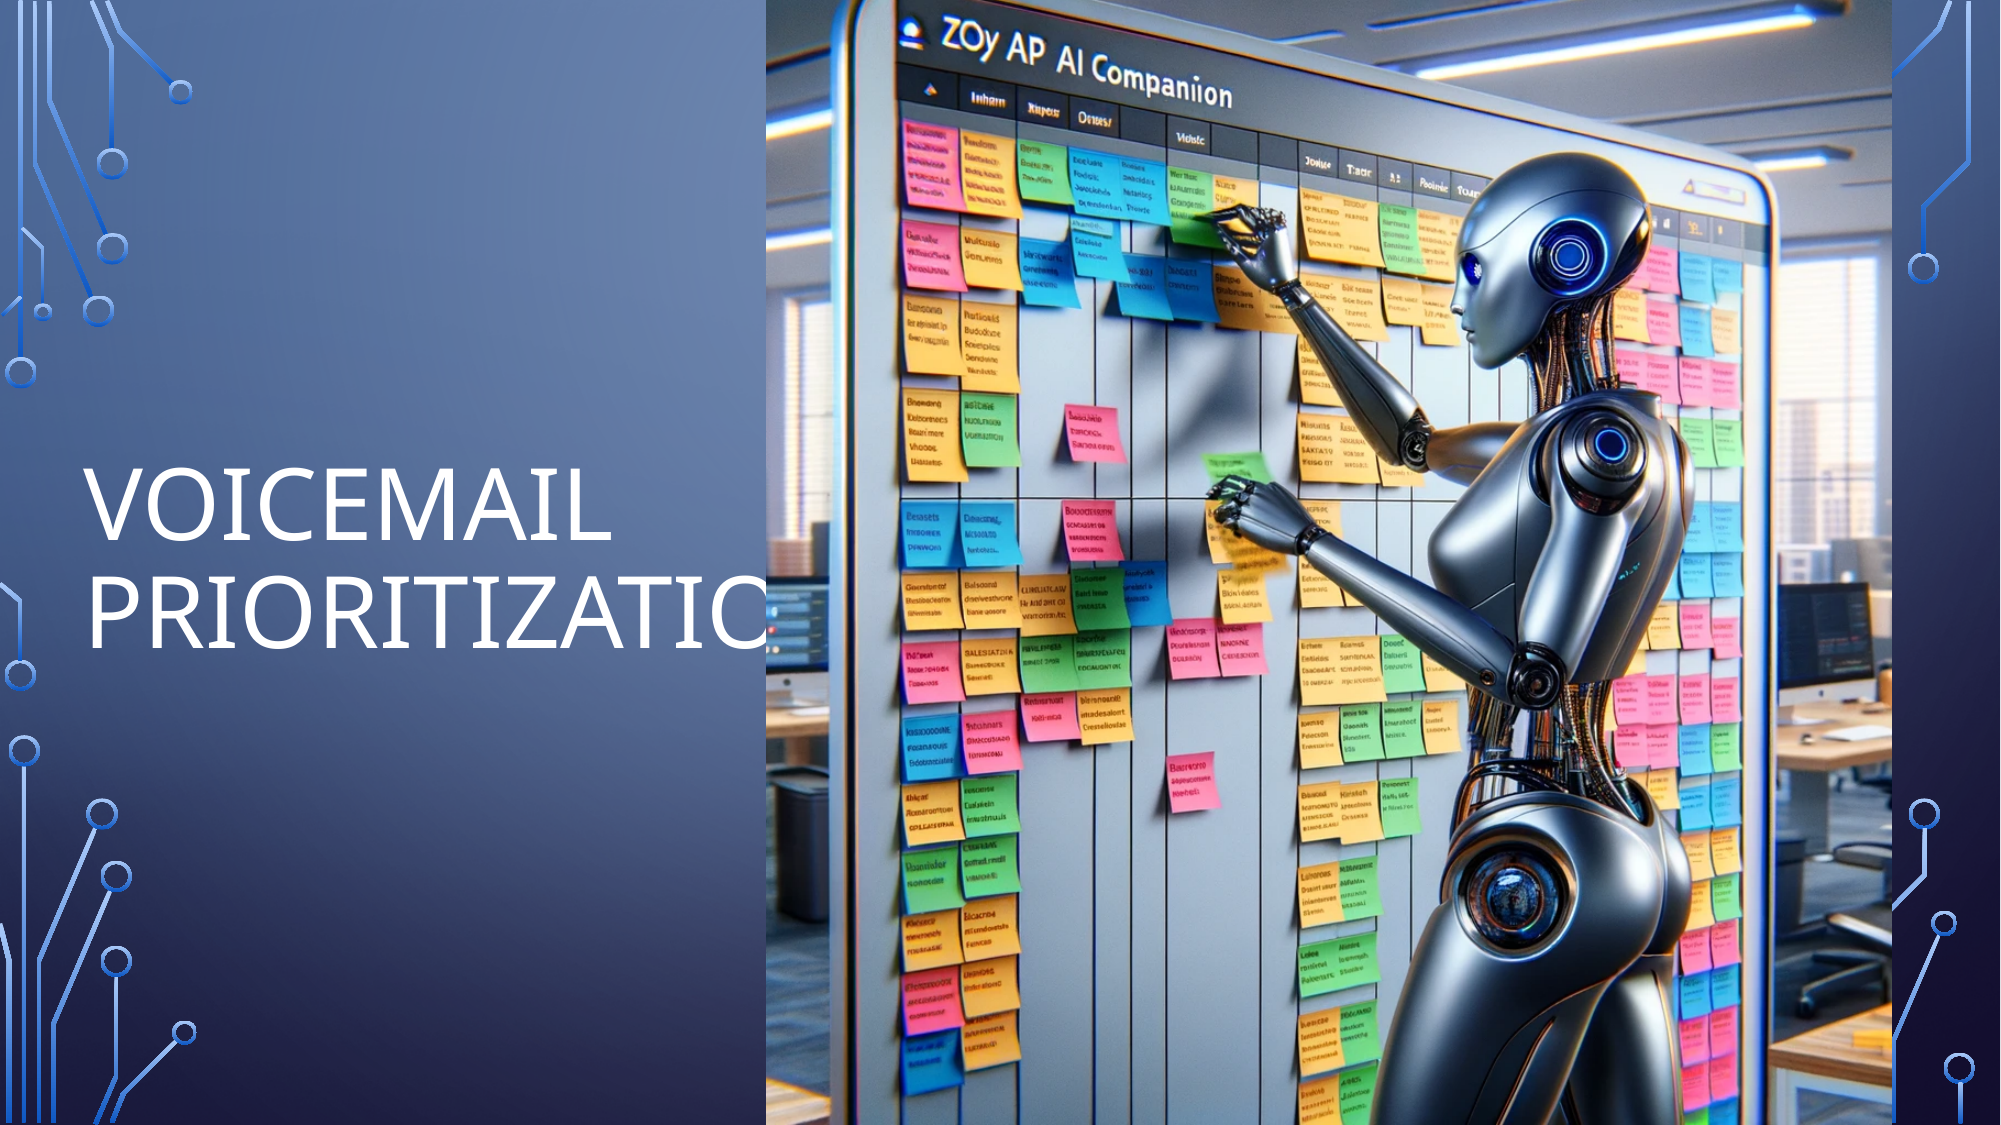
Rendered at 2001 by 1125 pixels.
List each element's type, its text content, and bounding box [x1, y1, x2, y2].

title Voicemail Prioritization [68, 351, 766, 678]
picture [766, 0, 1893, 1125]
